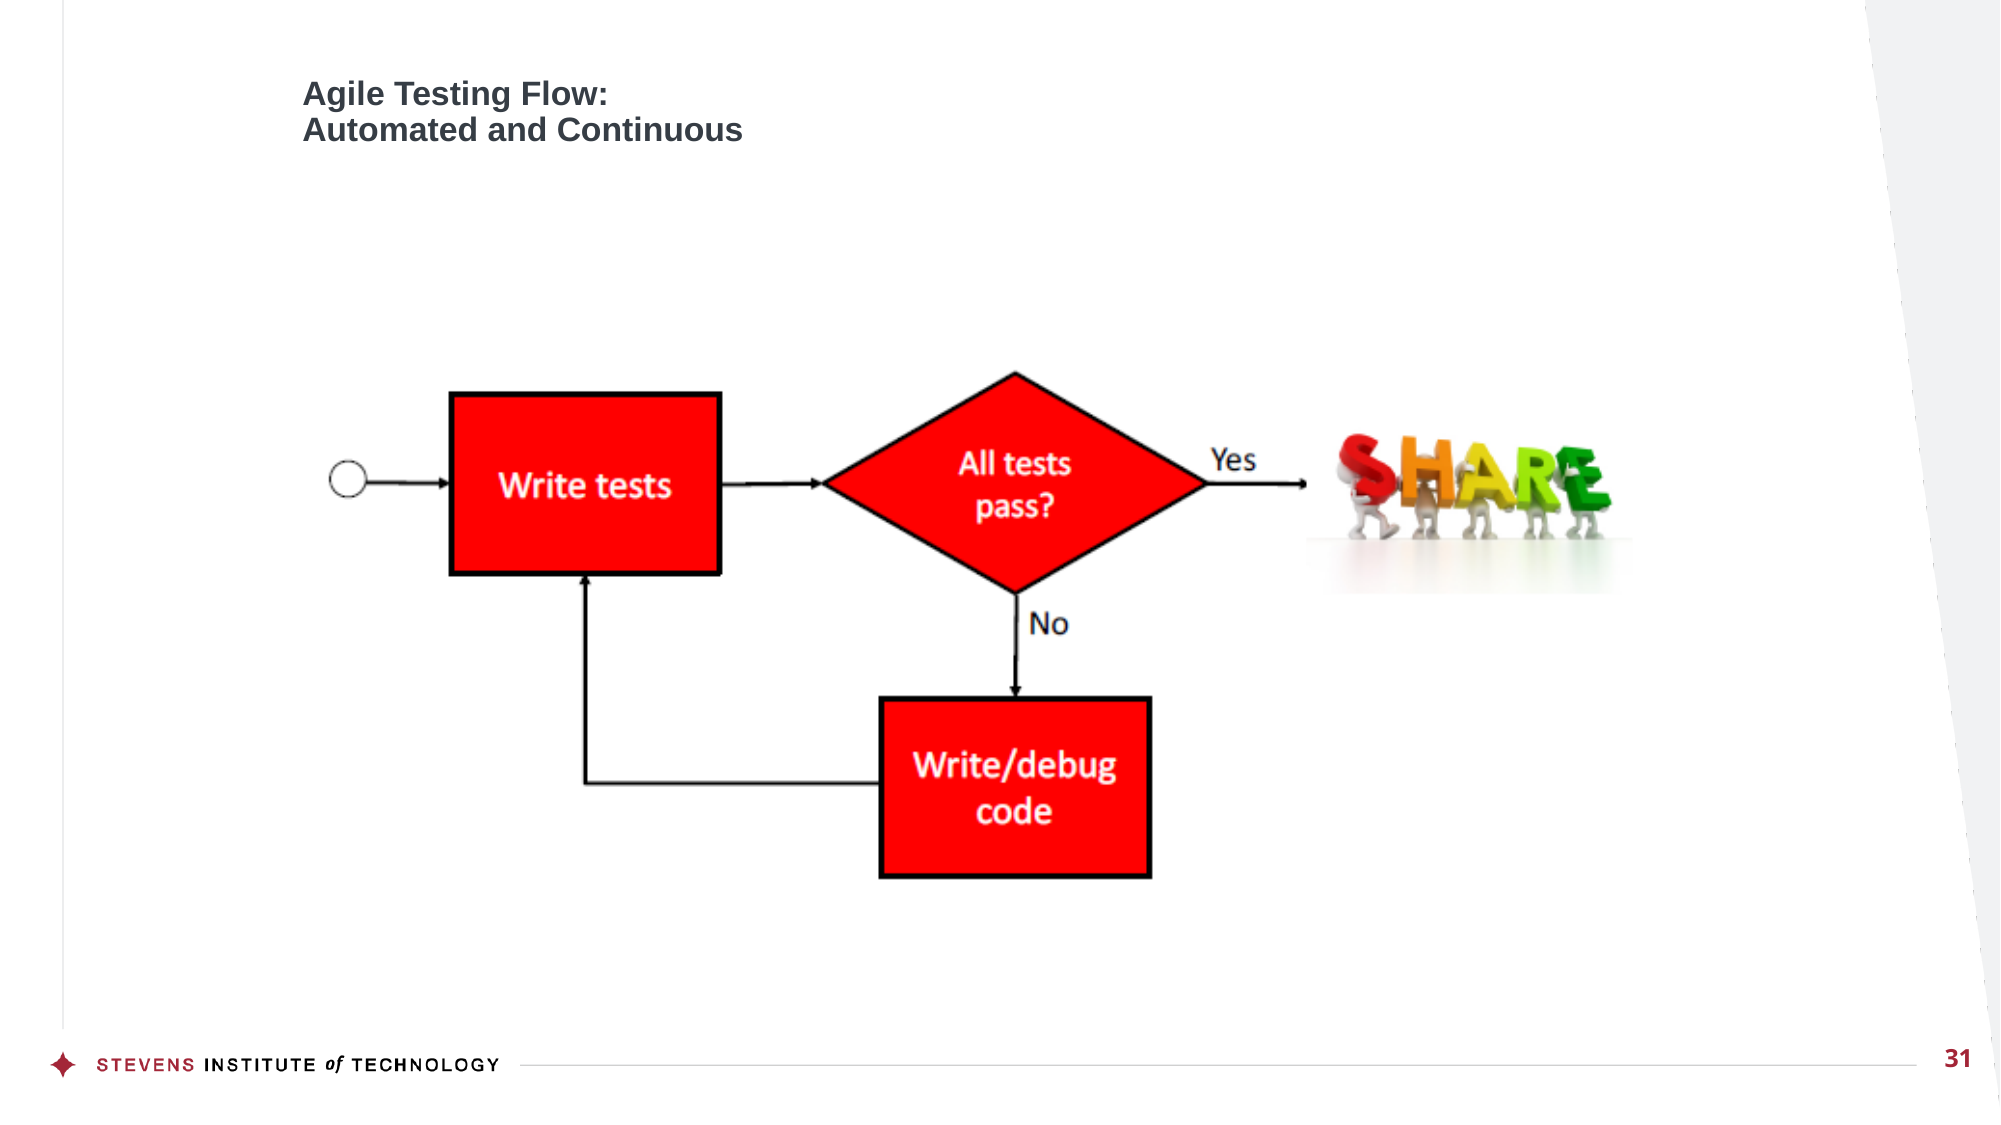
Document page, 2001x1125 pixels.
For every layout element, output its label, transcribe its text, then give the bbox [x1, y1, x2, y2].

slide_number 31 [1538, 1029, 1988, 1090]
title Agile Testing Flow: Automated and Continuous [287, 68, 1609, 157]
picture [318, 334, 1652, 948]
